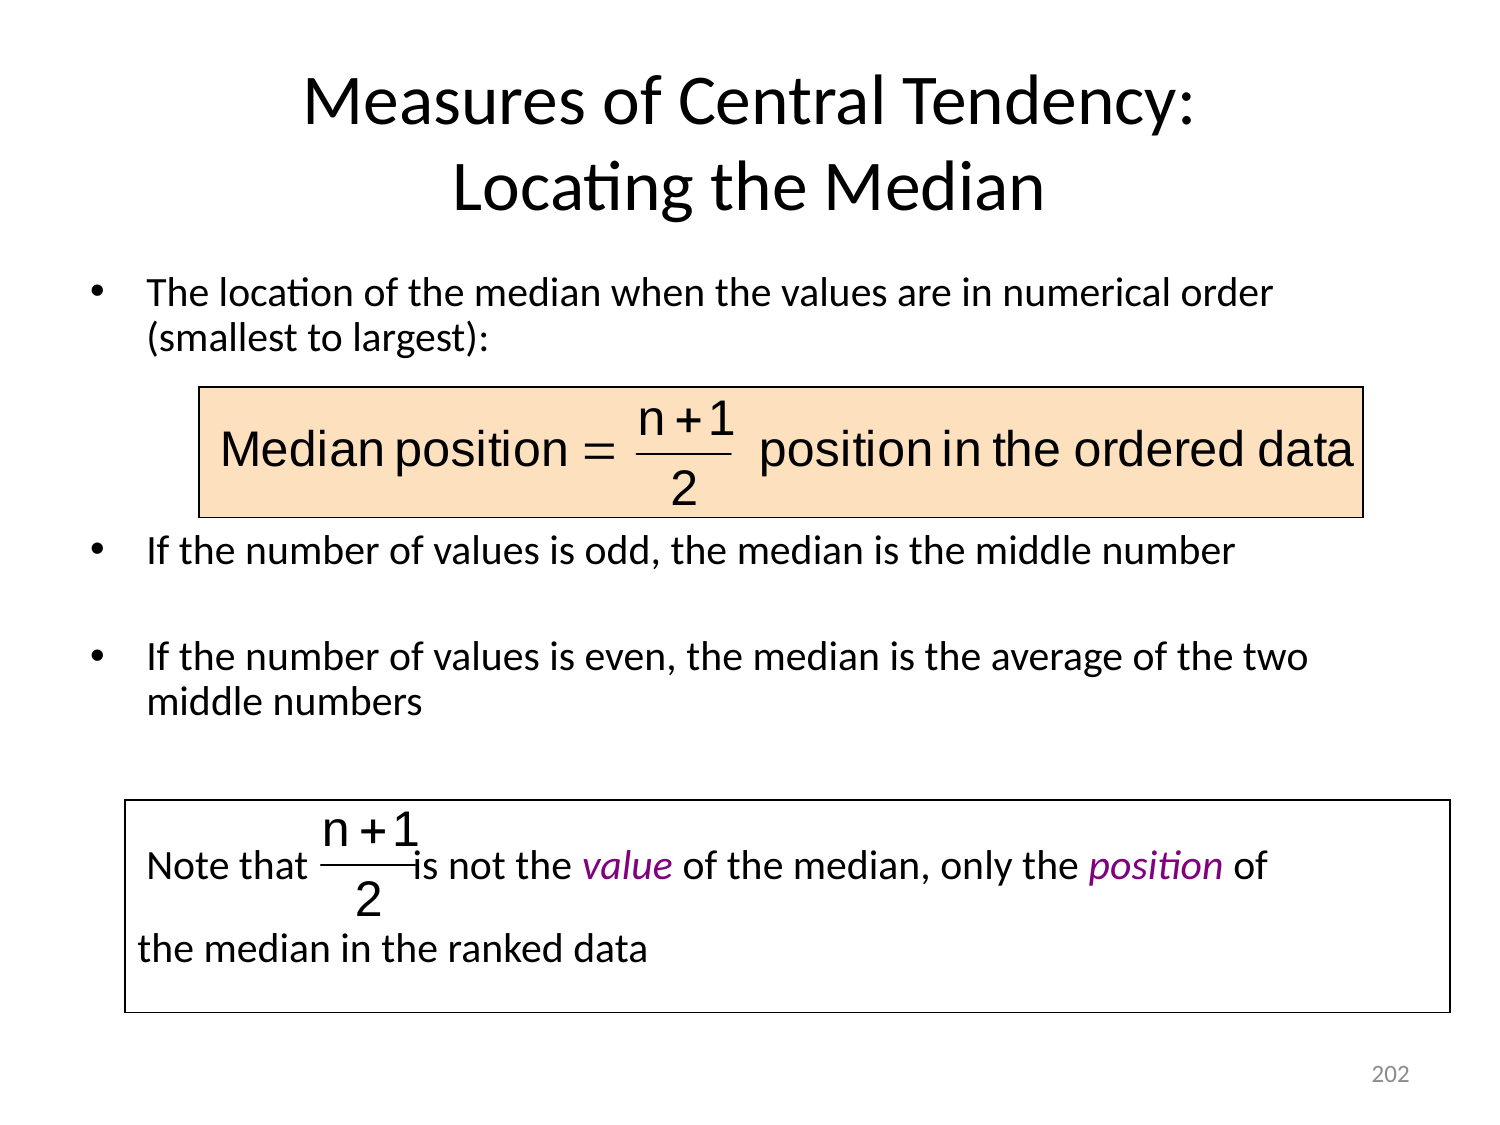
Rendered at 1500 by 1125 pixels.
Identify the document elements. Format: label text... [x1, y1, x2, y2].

list The location of the median when the values are in numerical order (smallest to largest): If the number of values is odd, the median is the middle number If the number of values is even, the median is the average of the two middle numbers Note that is not the value of the median, only the position of the median in the ranked data [75, 262, 1425, 1005]
text_box [125, 799, 1450, 1013]
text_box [199, 387, 1363, 517]
title Measures of Central Tendency: Locating the Median [75, 45, 1425, 233]
slide_number 202 [1074, 1042, 1425, 1103]
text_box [312, 798, 426, 929]
